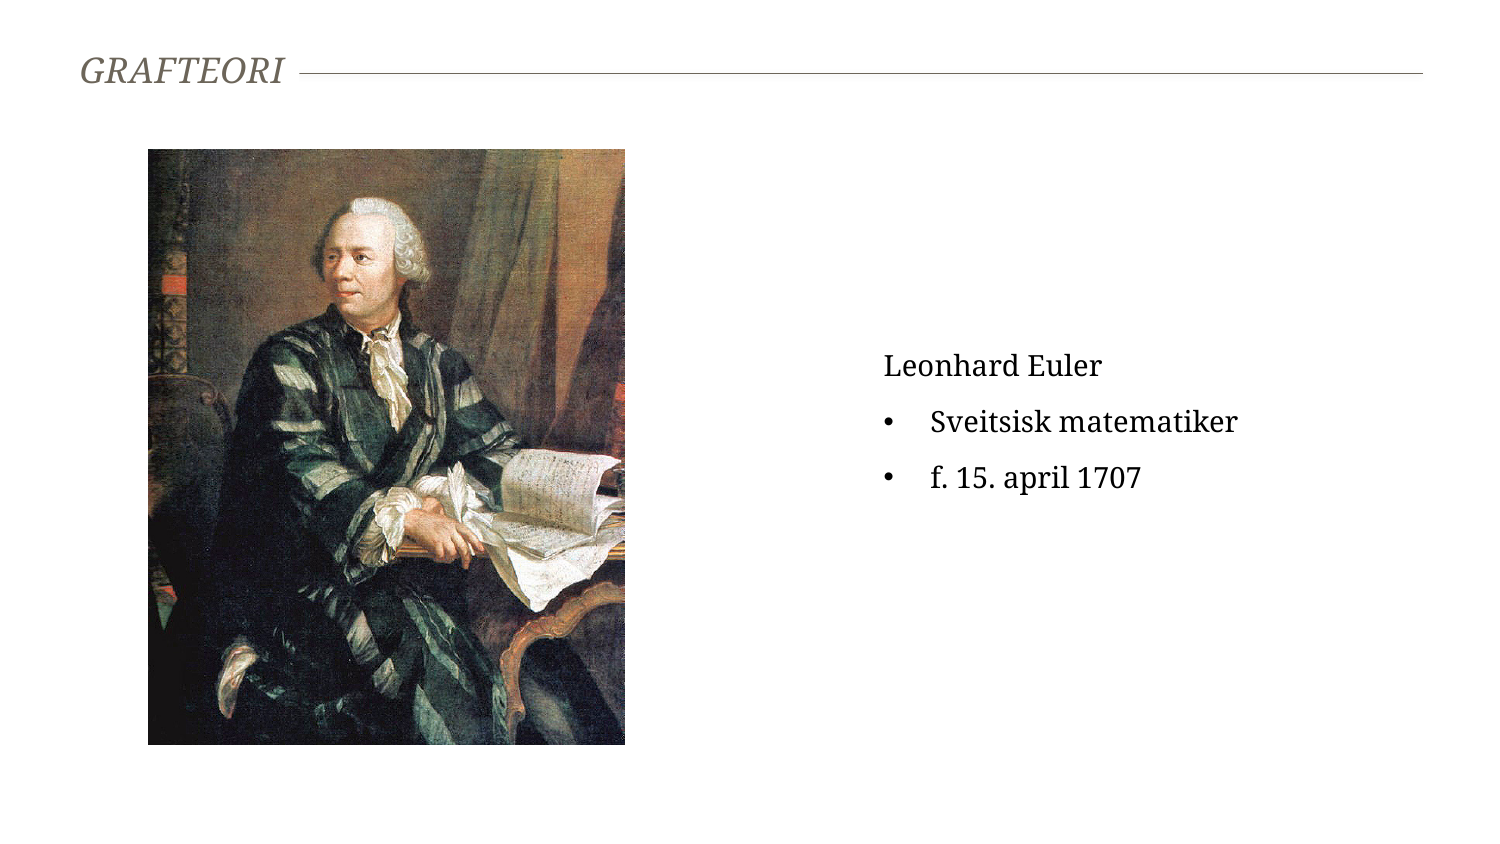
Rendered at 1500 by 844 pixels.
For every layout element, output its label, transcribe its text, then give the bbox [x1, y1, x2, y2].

picture [147, 149, 625, 746]
text_box Leonhard Euler Sveitsisk matematiker f. 15. april 1707 [868, 340, 1254, 502]
text_box Grafteori [64, 48, 300, 91]
